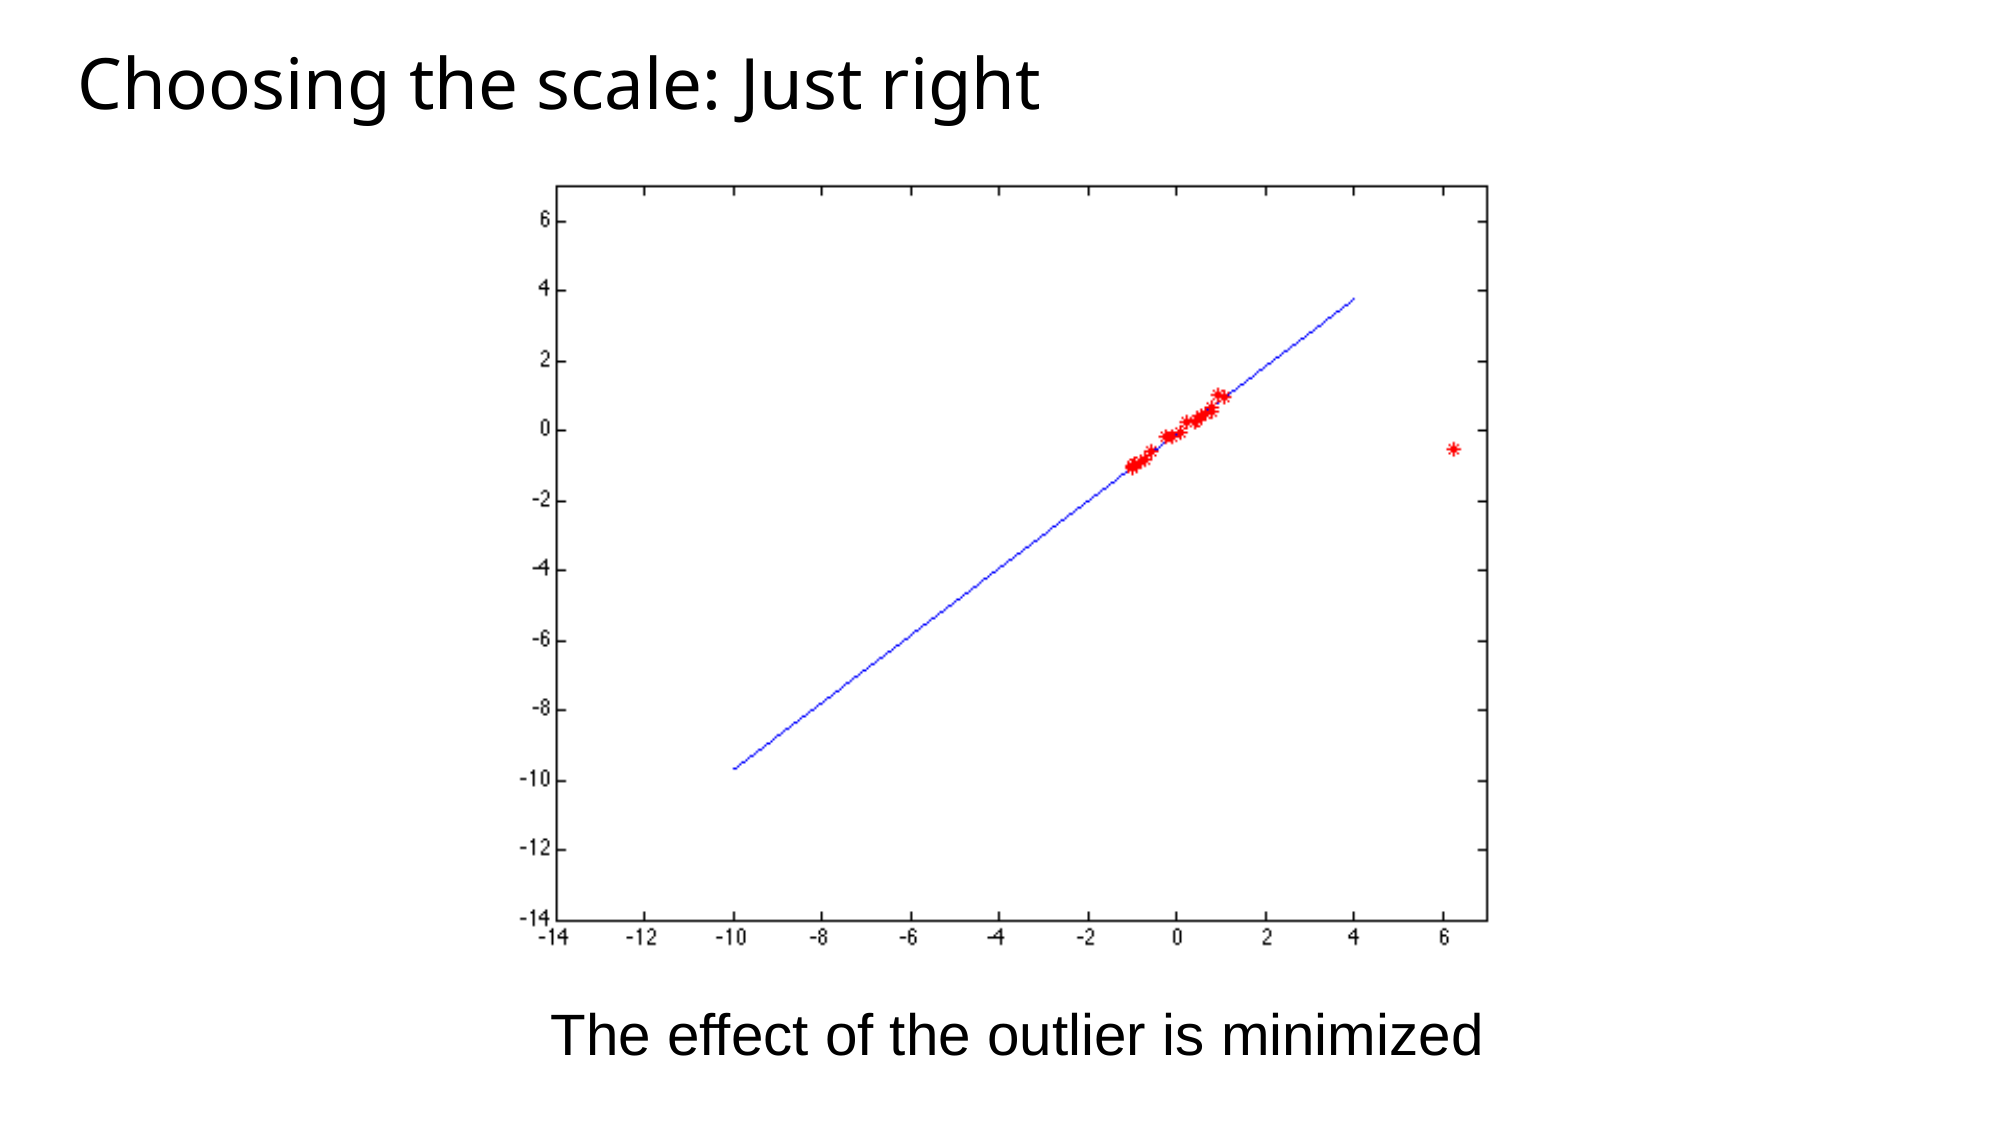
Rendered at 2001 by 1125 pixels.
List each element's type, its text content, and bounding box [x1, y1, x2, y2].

picture [504, 167, 1495, 958]
title Choosing the scale: Just right [62, 12, 1951, 151]
text_box The effect of the outlier is minimized [535, 989, 1500, 1075]
